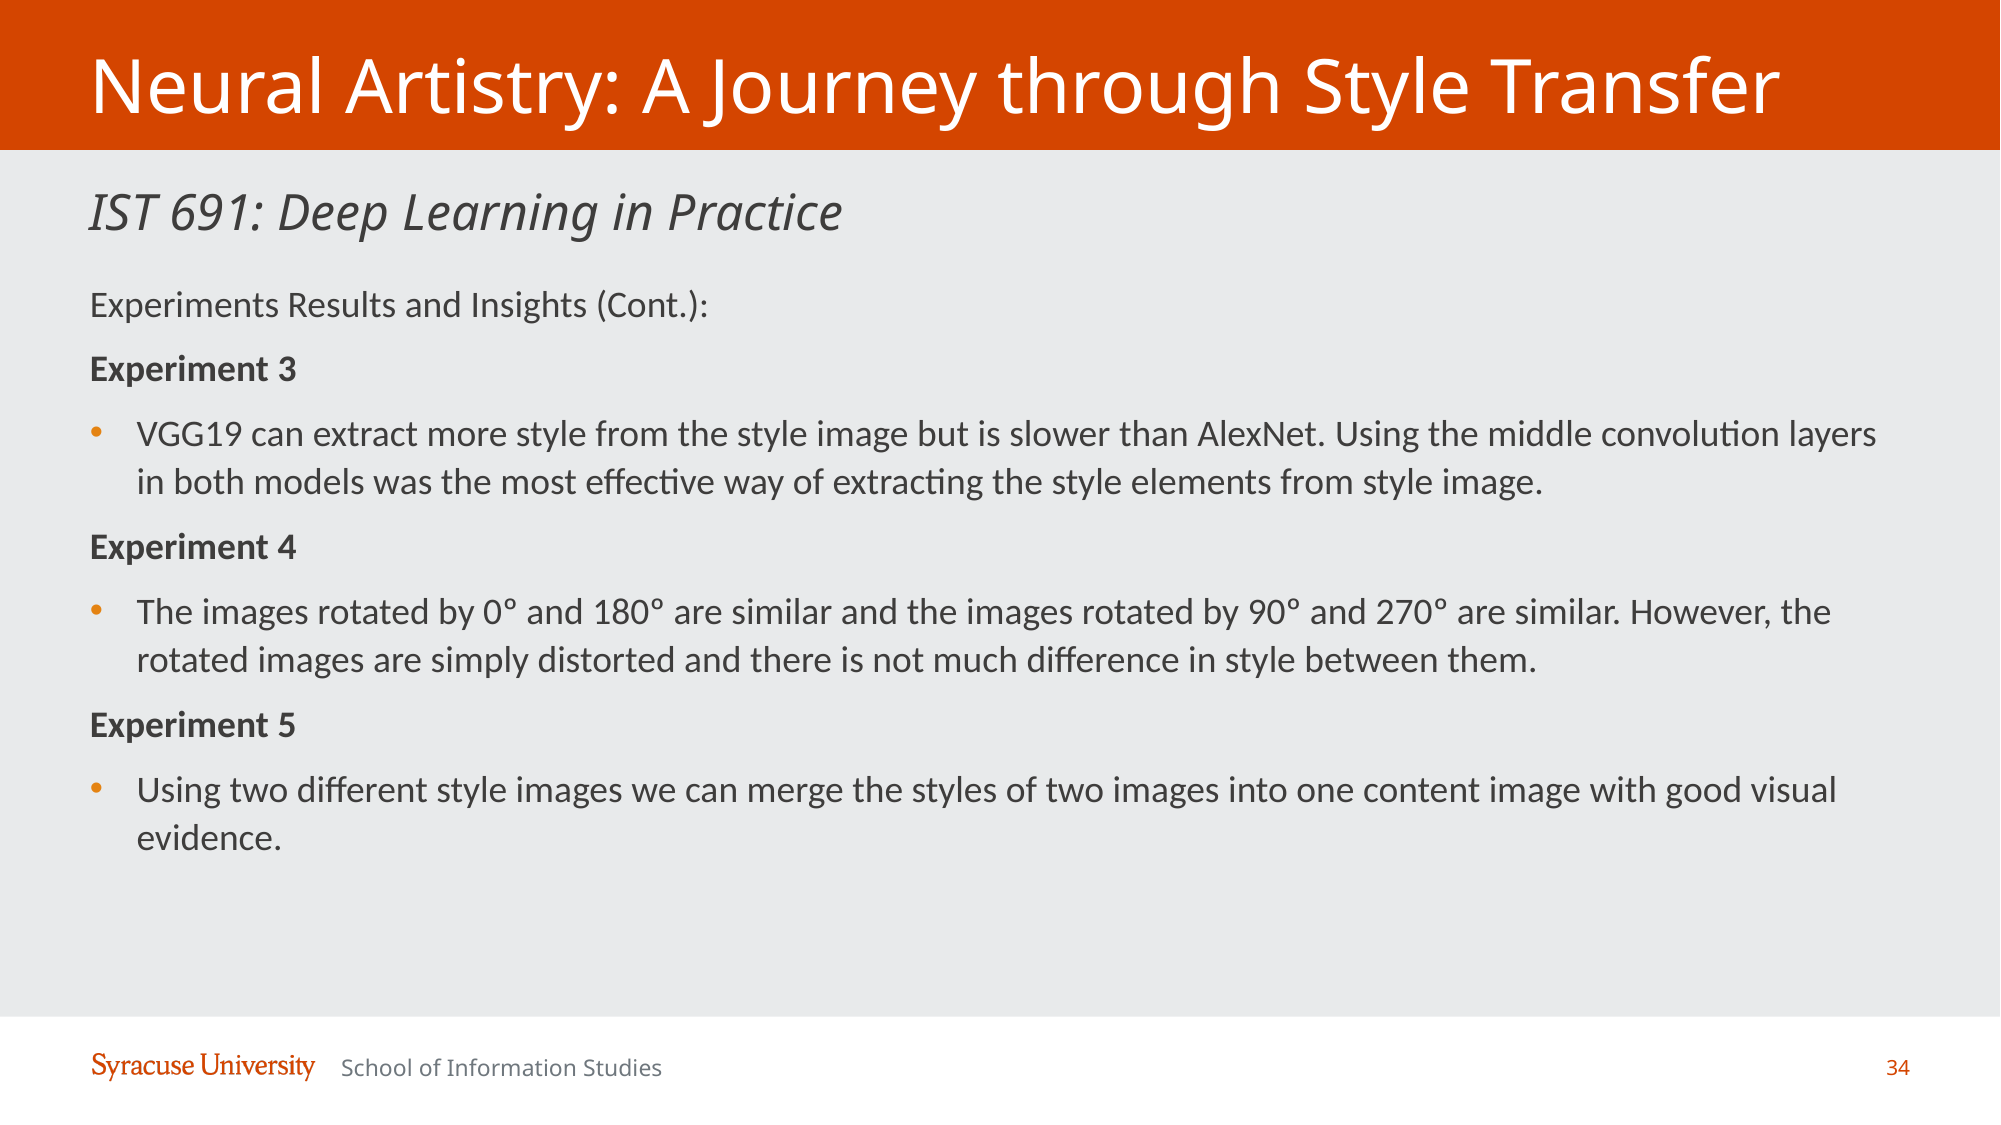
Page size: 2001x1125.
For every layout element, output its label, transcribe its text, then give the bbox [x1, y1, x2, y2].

list Experiments Results and Insights (Cont.): Experiment 3 VGG19 can extract more style from the style image but is slower than AlexNet. Using the middle convolution layers in both models was the most effective way of extracting the style elements from style image. Experiment 4 The images rotated by 0º and 180º are similar and the images rotated by 90º and 270º are similar. However, the rotated images are simply distorted and there is not much difference in style between them. Experiment 5 Using two different style images we can merge the styles of two images into one content image with good visual evidence. [75, 269, 1925, 890]
list IST 691: Deep Learning in Practice [75, 179, 1788, 255]
picture [91, 1052, 316, 1082]
title Neural Artistry: A Journey through Style Transfer [75, 41, 2000, 146]
list School of Information Studies [326, 1039, 1788, 1099]
slide_number 34 [1787, 1038, 1925, 1099]
